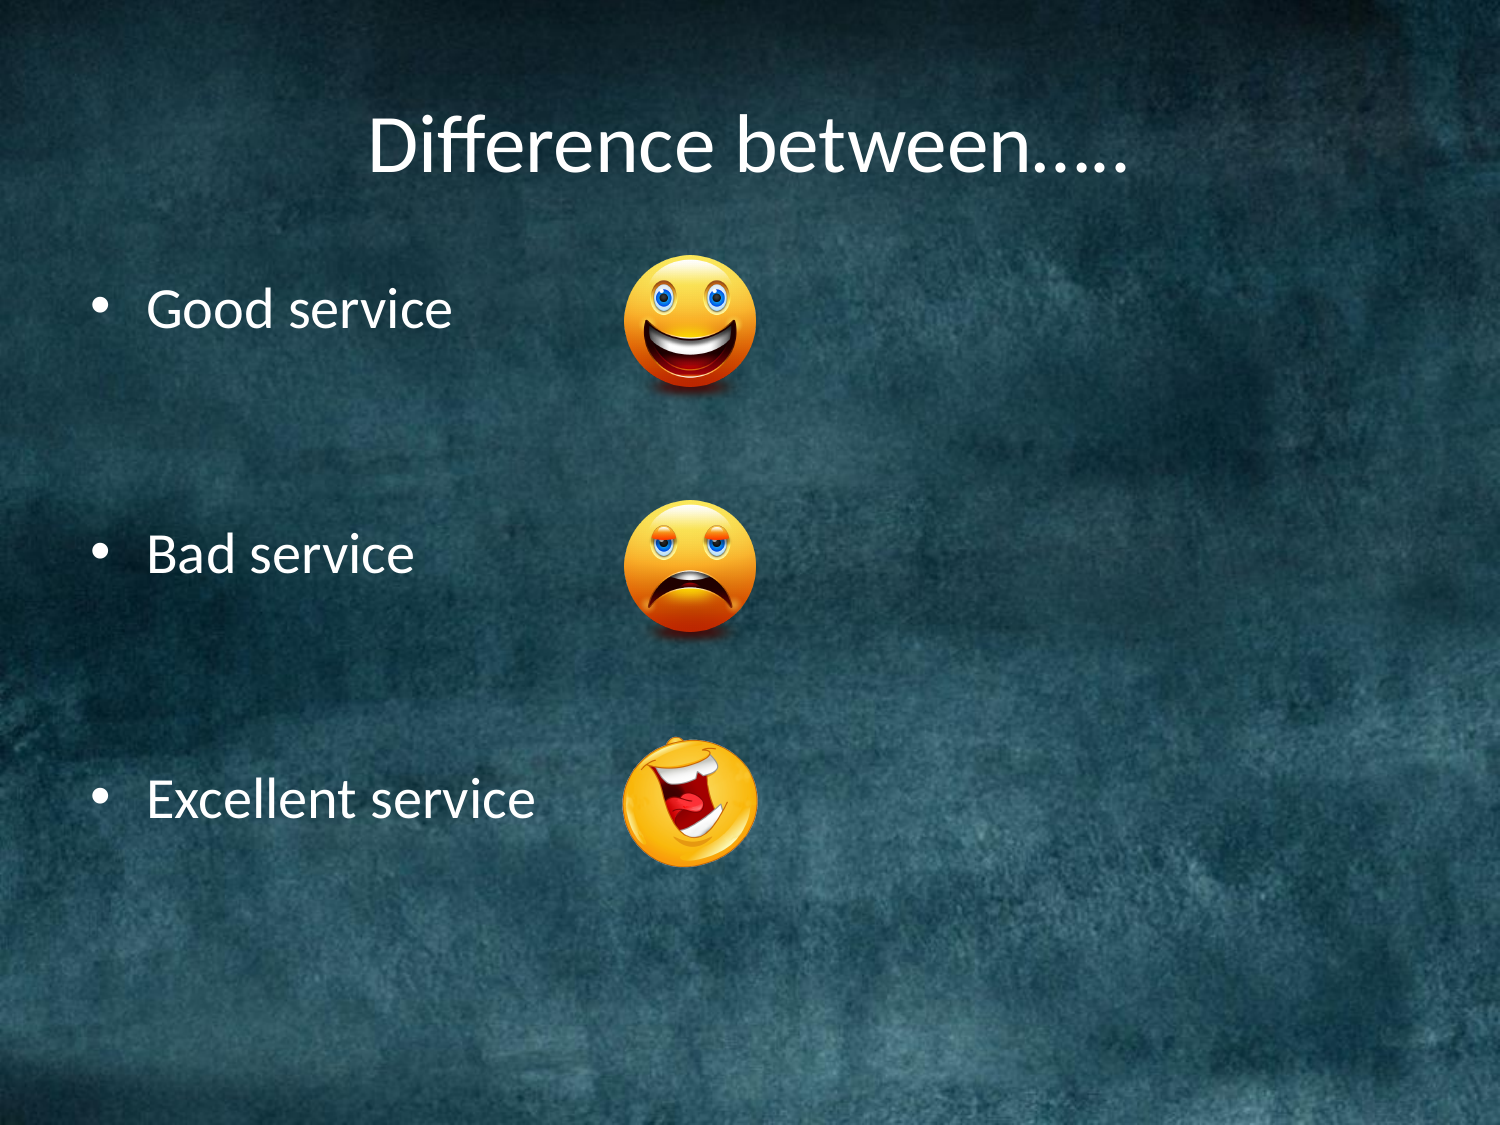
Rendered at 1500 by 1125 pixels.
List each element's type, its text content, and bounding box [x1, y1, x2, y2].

list Good service Bad service Excellent service [75, 262, 1425, 1005]
title Difference between….. [75, 45, 1425, 233]
picture [0, 0, 1500, 1125]
